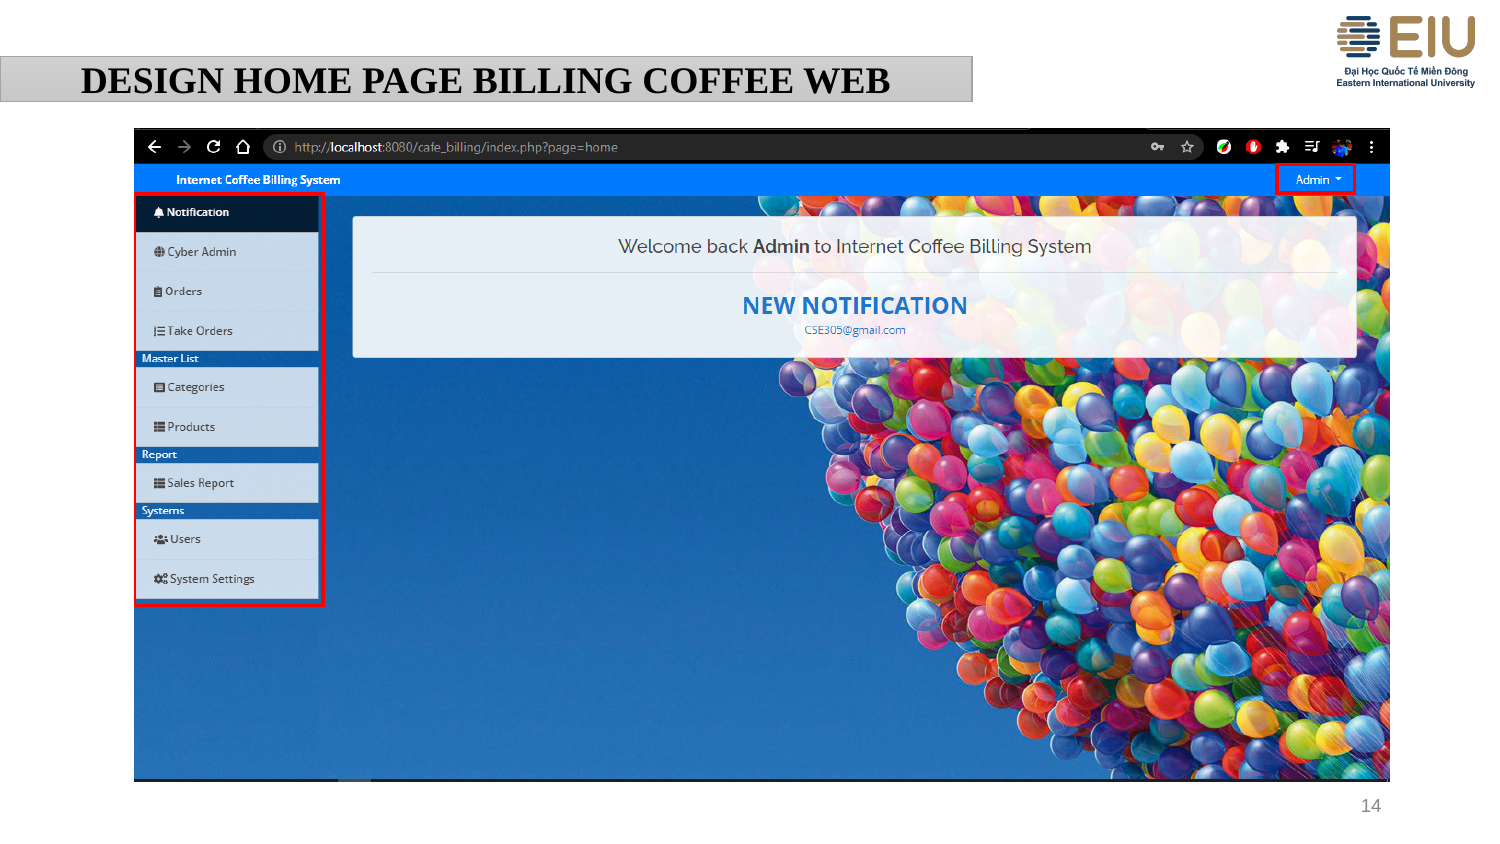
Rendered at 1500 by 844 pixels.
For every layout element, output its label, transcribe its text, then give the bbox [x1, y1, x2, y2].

text_box DESIGN HOME PAGE BILLING COFFEE WEB [0, 56, 973, 102]
picture [1336, 15, 1475, 88]
picture [133, 128, 1391, 783]
picture [1384, 426, 1391, 434]
slide_number ‹#› [1059, 782, 1397, 827]
